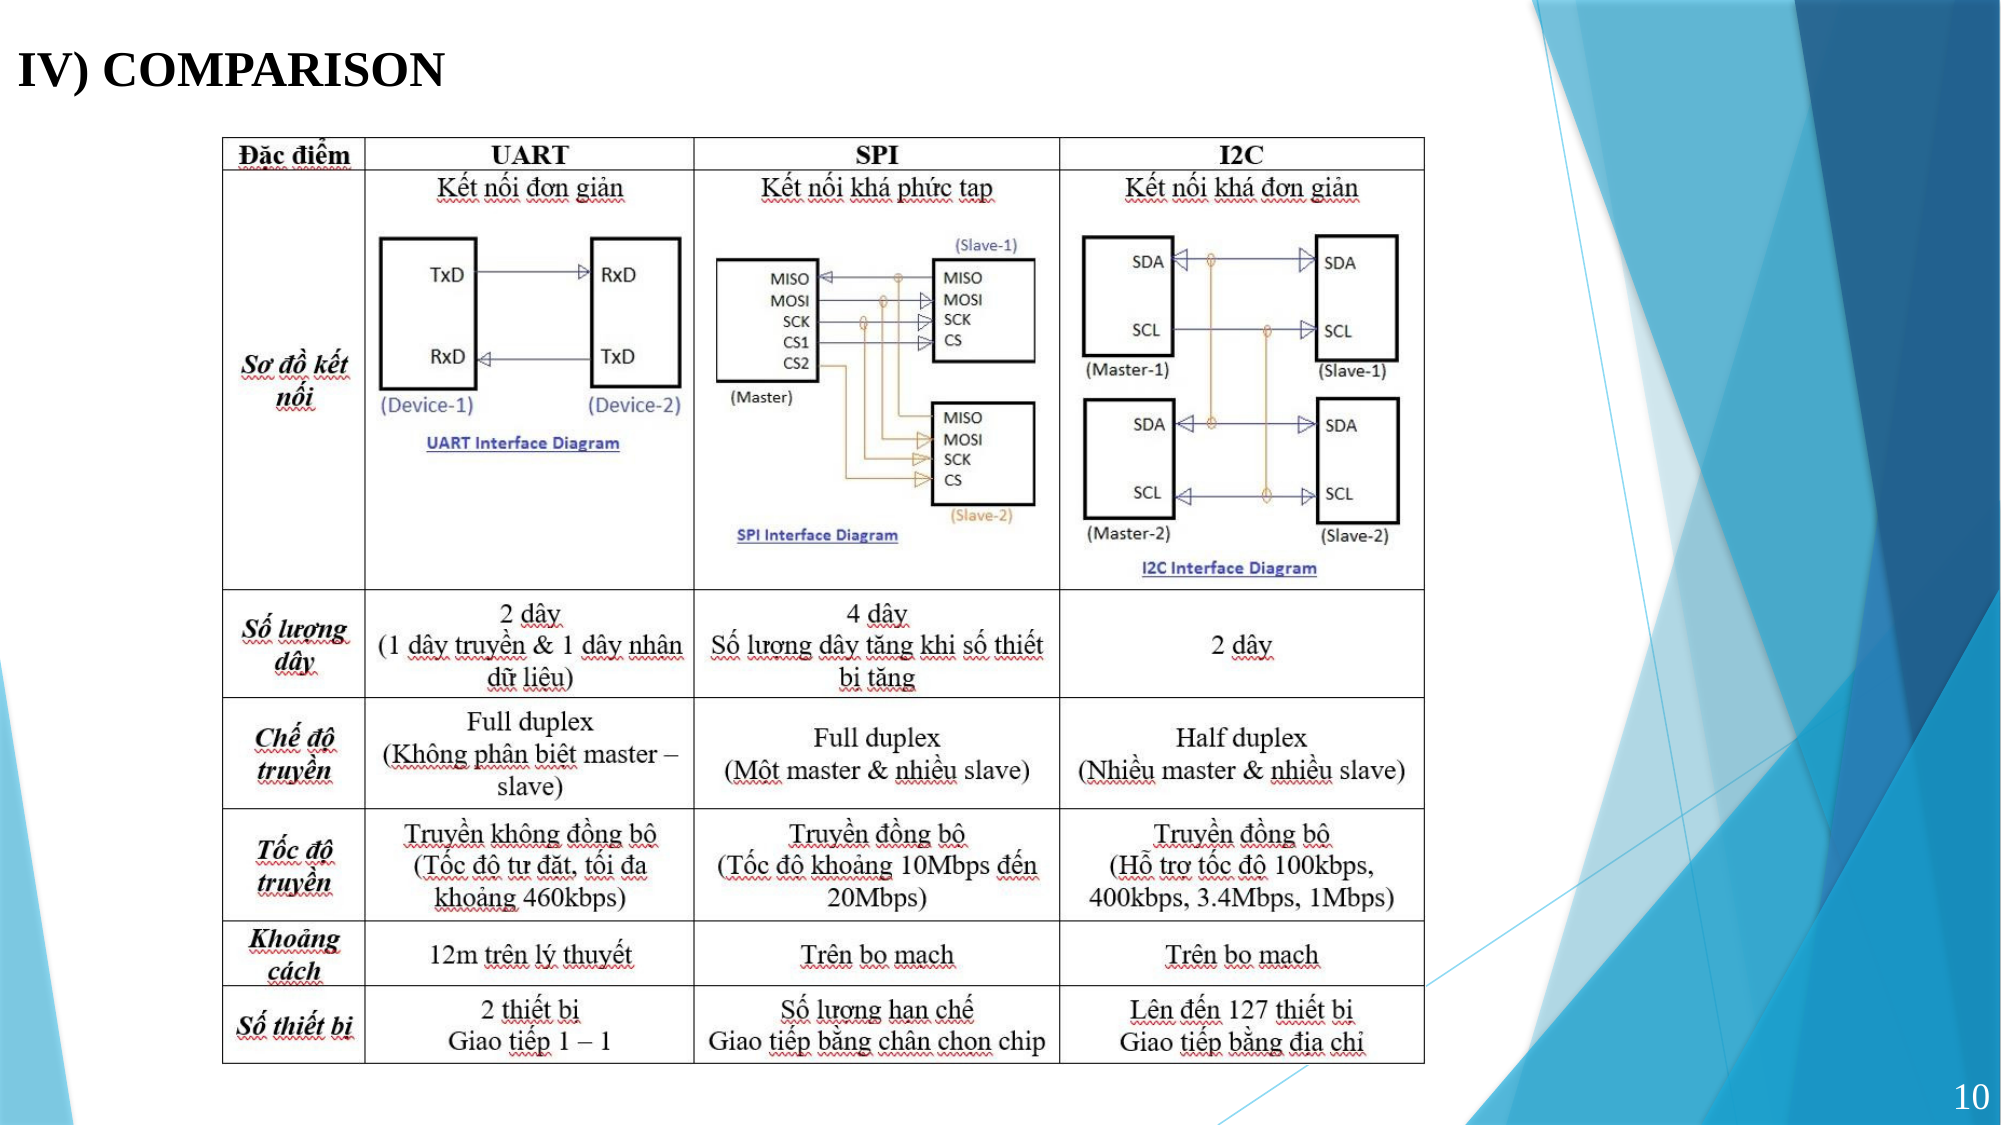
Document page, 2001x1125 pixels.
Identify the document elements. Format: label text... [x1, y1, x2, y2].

text_box IV) COMPARISON [2, 28, 473, 104]
picture [221, 135, 1426, 1065]
text_box 10 [1938, 1064, 2000, 1125]
